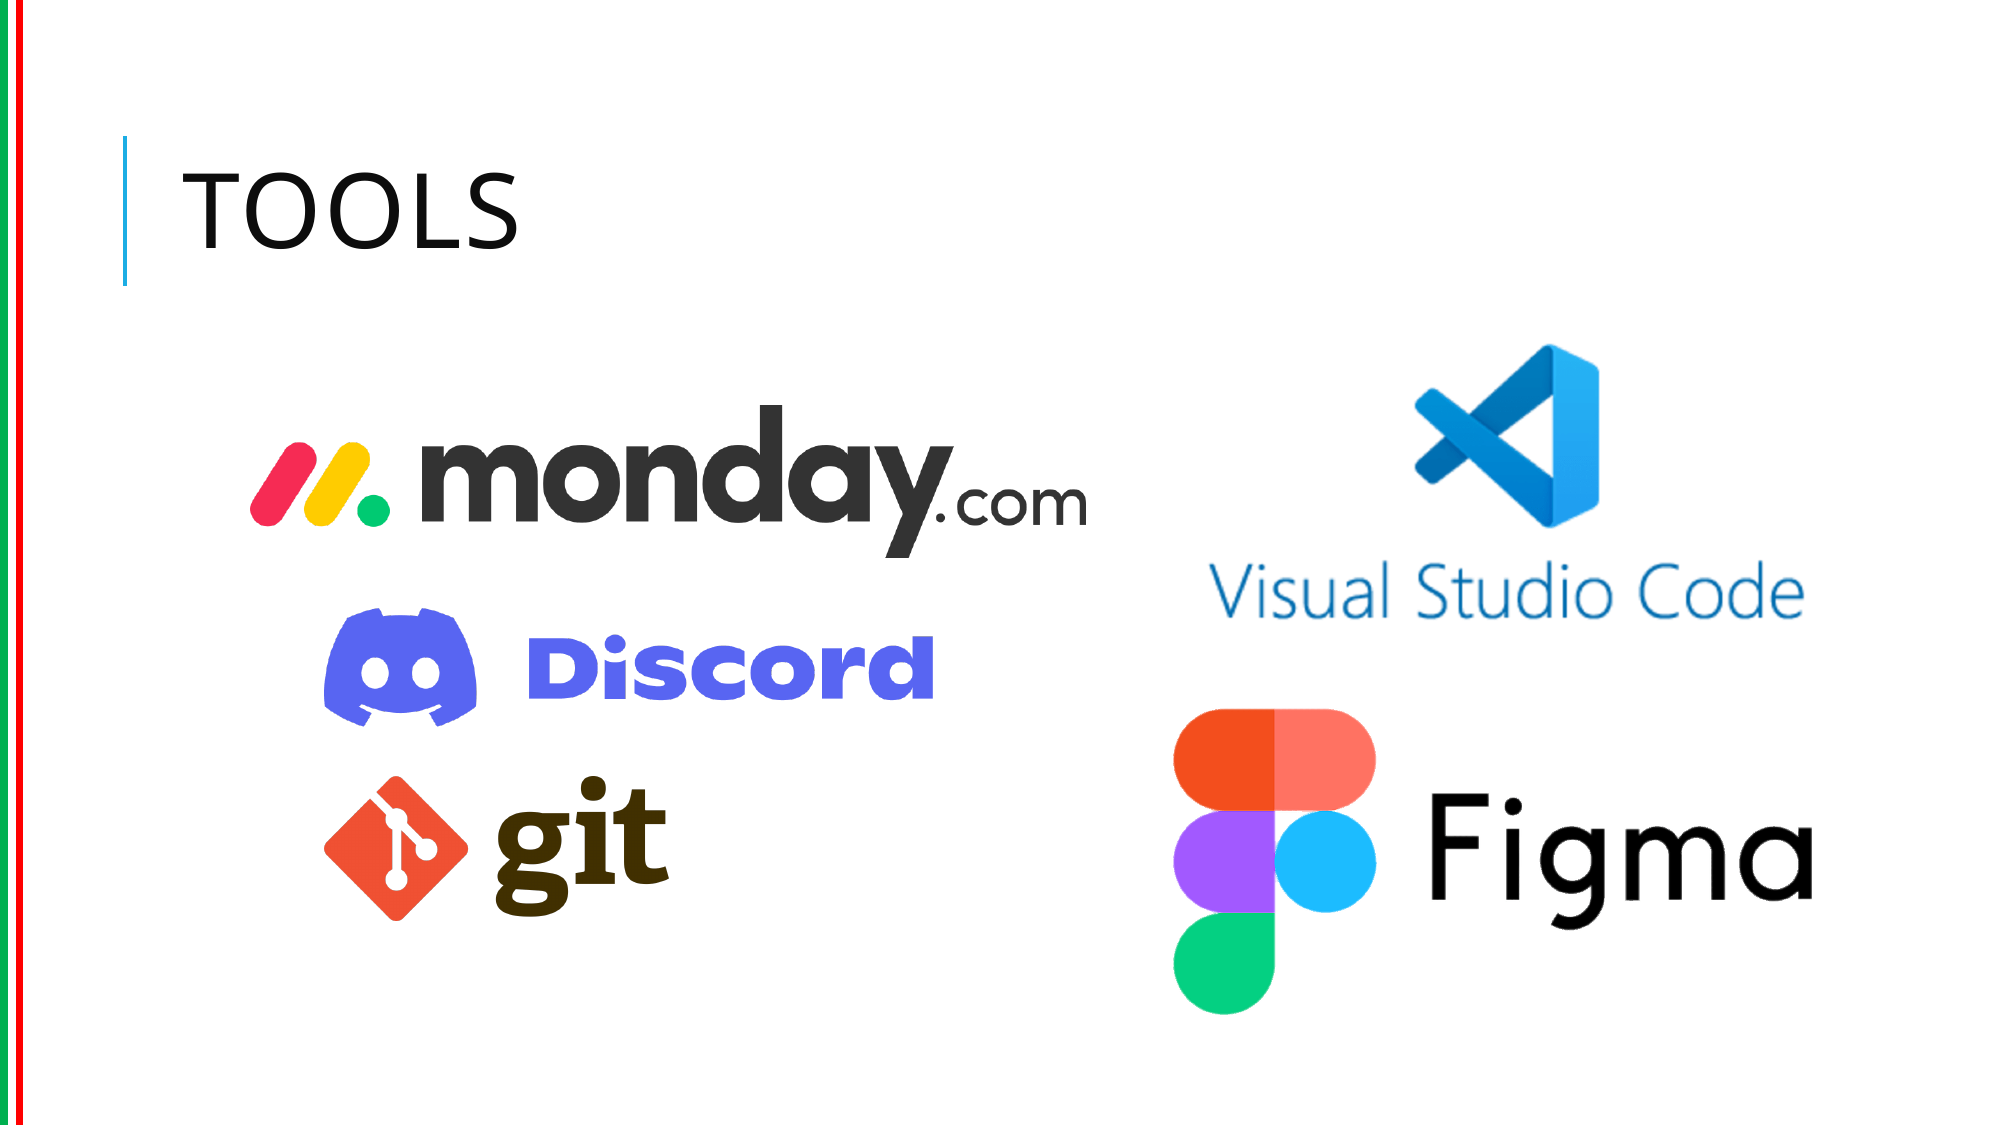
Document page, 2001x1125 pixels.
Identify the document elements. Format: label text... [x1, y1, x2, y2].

picture [1108, 283, 1891, 1054]
title tools [168, 96, 1763, 342]
picture [250, 405, 1087, 558]
picture [324, 776, 669, 921]
picture [324, 583, 933, 751]
